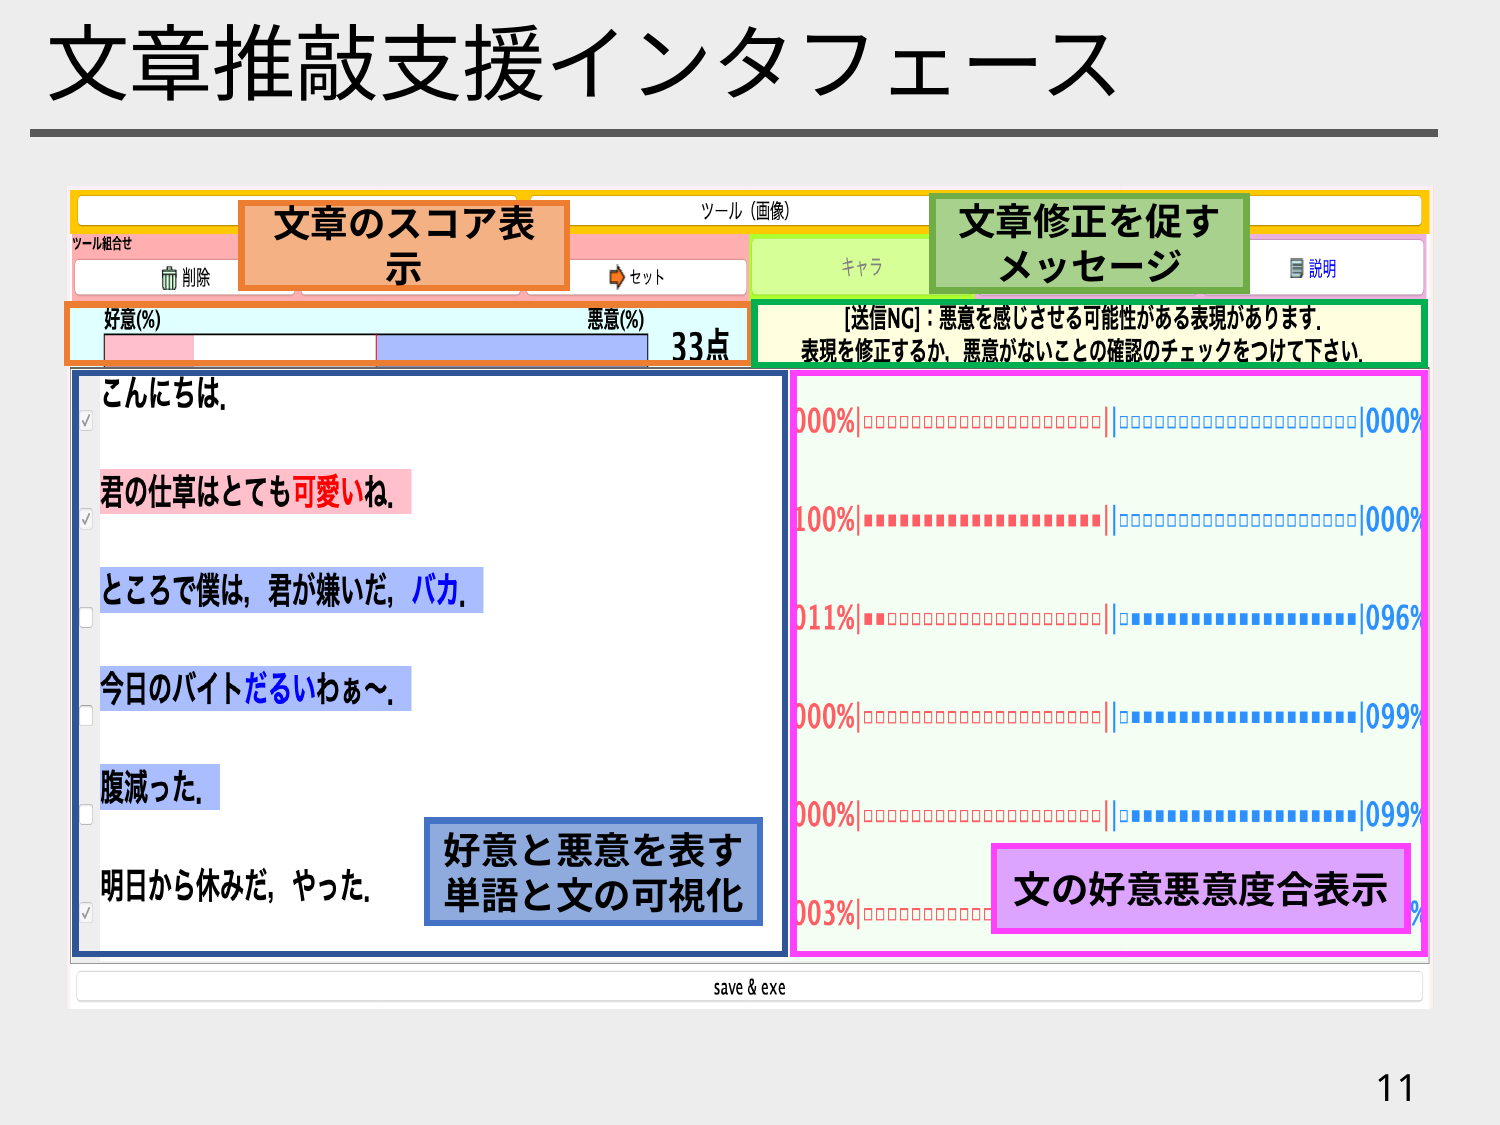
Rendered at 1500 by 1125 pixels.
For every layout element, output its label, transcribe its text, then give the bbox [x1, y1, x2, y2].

title 文章推敲支援インタフェース [31, 22, 1434, 113]
slide_number 11 [1095, 1059, 1434, 1120]
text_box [66, 186, 1434, 1009]
